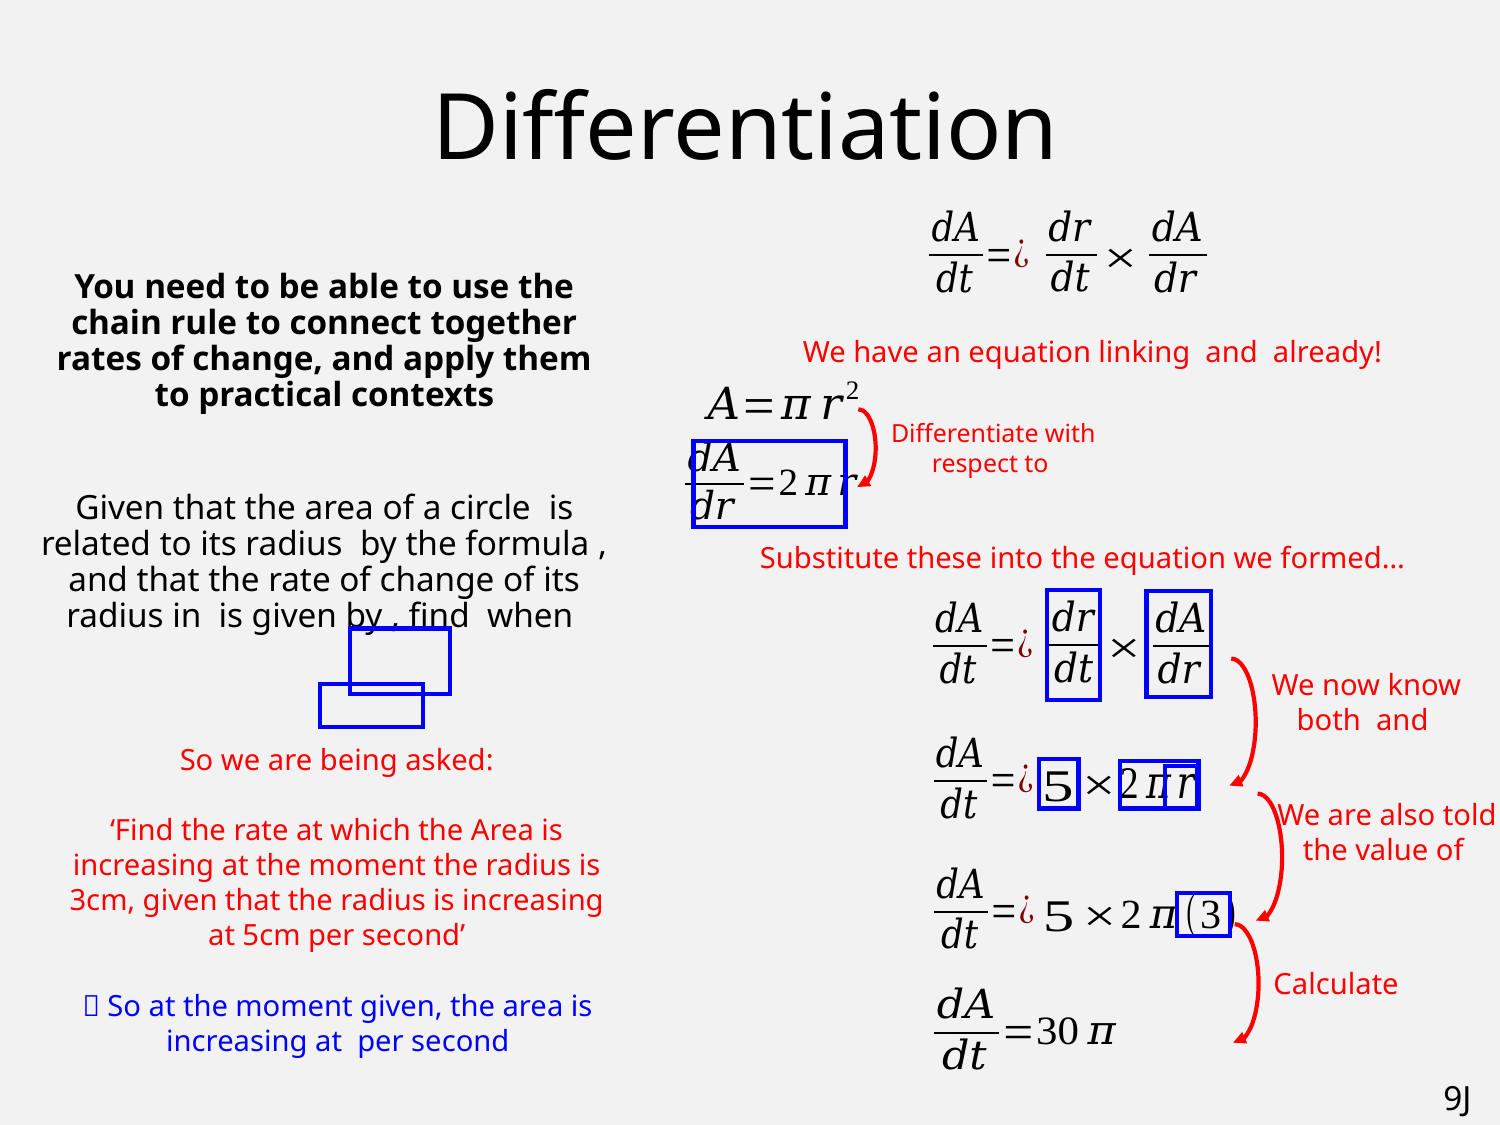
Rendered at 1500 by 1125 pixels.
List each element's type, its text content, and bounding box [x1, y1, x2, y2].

text_box 9J [1428, 1069, 1500, 1125]
text_box [1119, 760, 1199, 809]
text_box [1255, 793, 1283, 922]
text_box [349, 628, 451, 695]
title Differentiation [98, 21, 1393, 239]
text_box So we are being asked: ‘Find the rate at which the Area is increasing at the moment the radius is 3cm, given that the radius is increasing at 5cm per second’ [44, 734, 629, 959]
text_box [1229, 658, 1257, 787]
text_box [1164, 765, 1198, 810]
text_box Calculate [1250, 957, 1422, 1008]
text_box [1038, 758, 1080, 810]
text_box [319, 683, 424, 728]
text_box [1233, 923, 1257, 1044]
text_box [857, 408, 877, 488]
text_box [1145, 590, 1212, 698]
text_box [692, 440, 847, 528]
text_box [1046, 589, 1101, 701]
text_box Substitute these into the equation we formed… [724, 531, 1442, 582]
text_box [1176, 892, 1231, 937]
